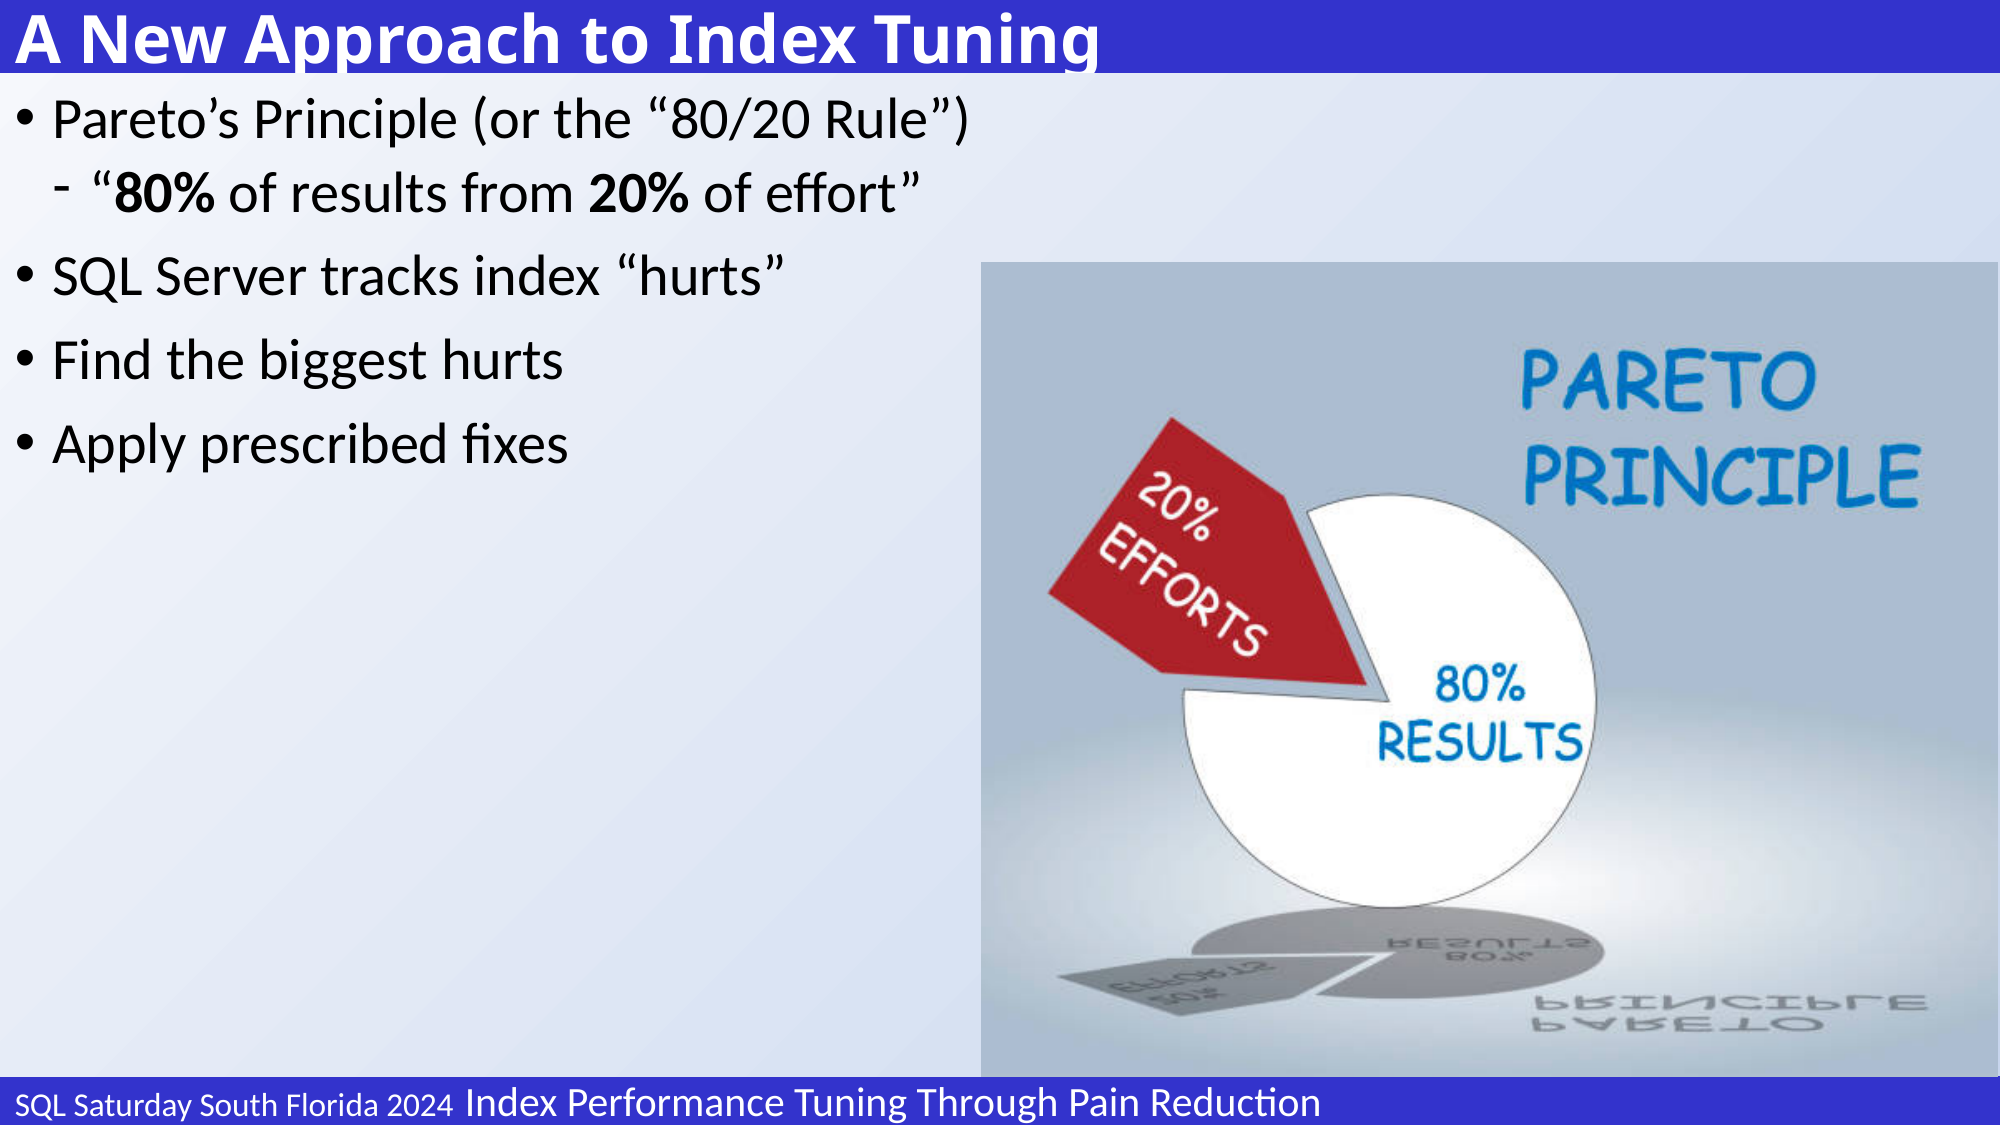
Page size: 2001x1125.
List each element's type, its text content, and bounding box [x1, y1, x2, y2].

list Pareto’s Principle (or the “80/20 Rule”) “80% of results from 20% of effort” SQL Server tracks index “hurts” Find the biggest hurts Apply prescribed fixes [0, 73, 2000, 1077]
title A New Approach to Index Tuning [0, 0, 2000, 73]
picture [981, 262, 1998, 1077]
